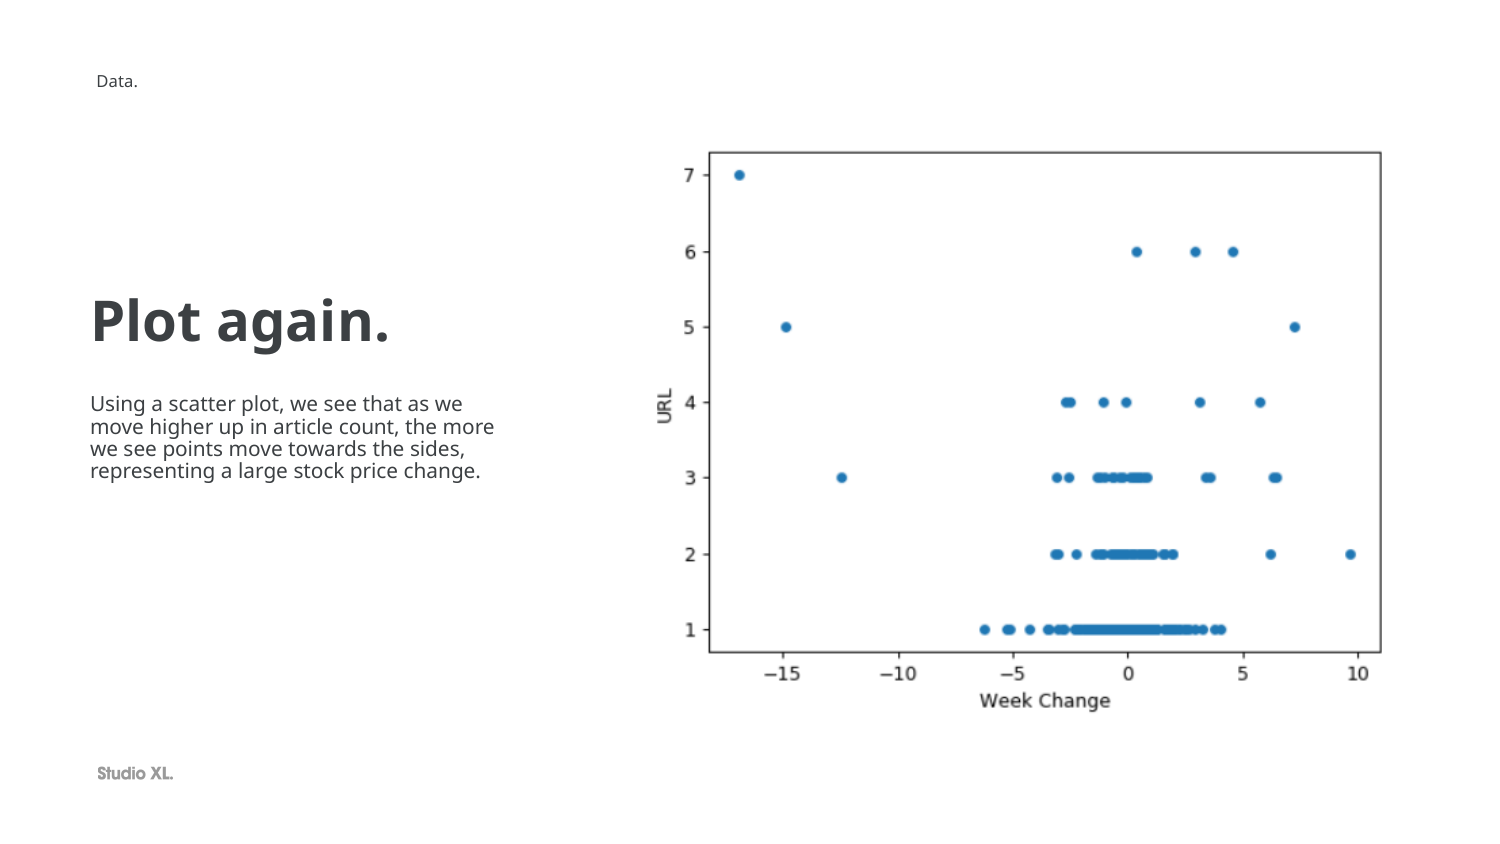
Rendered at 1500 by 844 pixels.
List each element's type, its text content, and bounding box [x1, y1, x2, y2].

subtitle Plot again. [0, 181, 586, 369]
picture [614, 119, 1428, 724]
title Data. [81, 63, 725, 98]
picture [98, 765, 173, 781]
subtitle Using a scatter plot, we see that as we move higher up in article count, the more we see points move towards the sides, representing a large stock price change. [0, 378, 525, 501]
